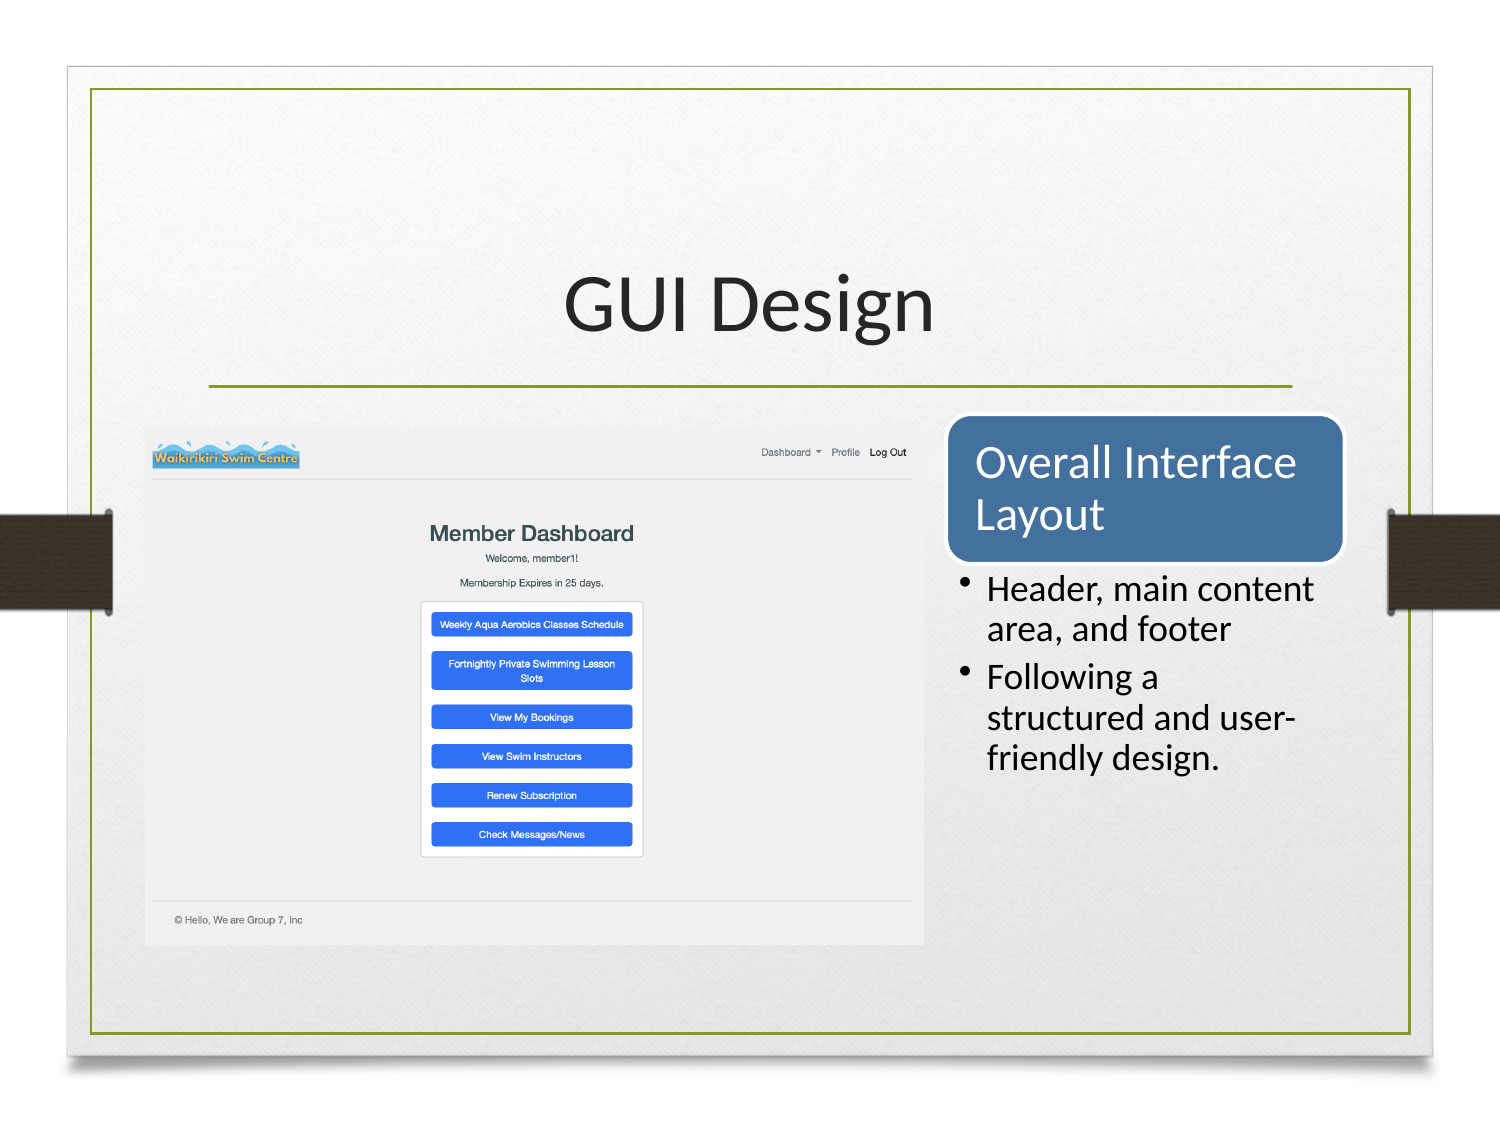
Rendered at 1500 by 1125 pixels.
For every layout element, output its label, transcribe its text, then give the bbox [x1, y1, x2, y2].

title GUI Design [489, 156, 1011, 356]
picture [0, 0, 1500, 1125]
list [945, 389, 1346, 815]
